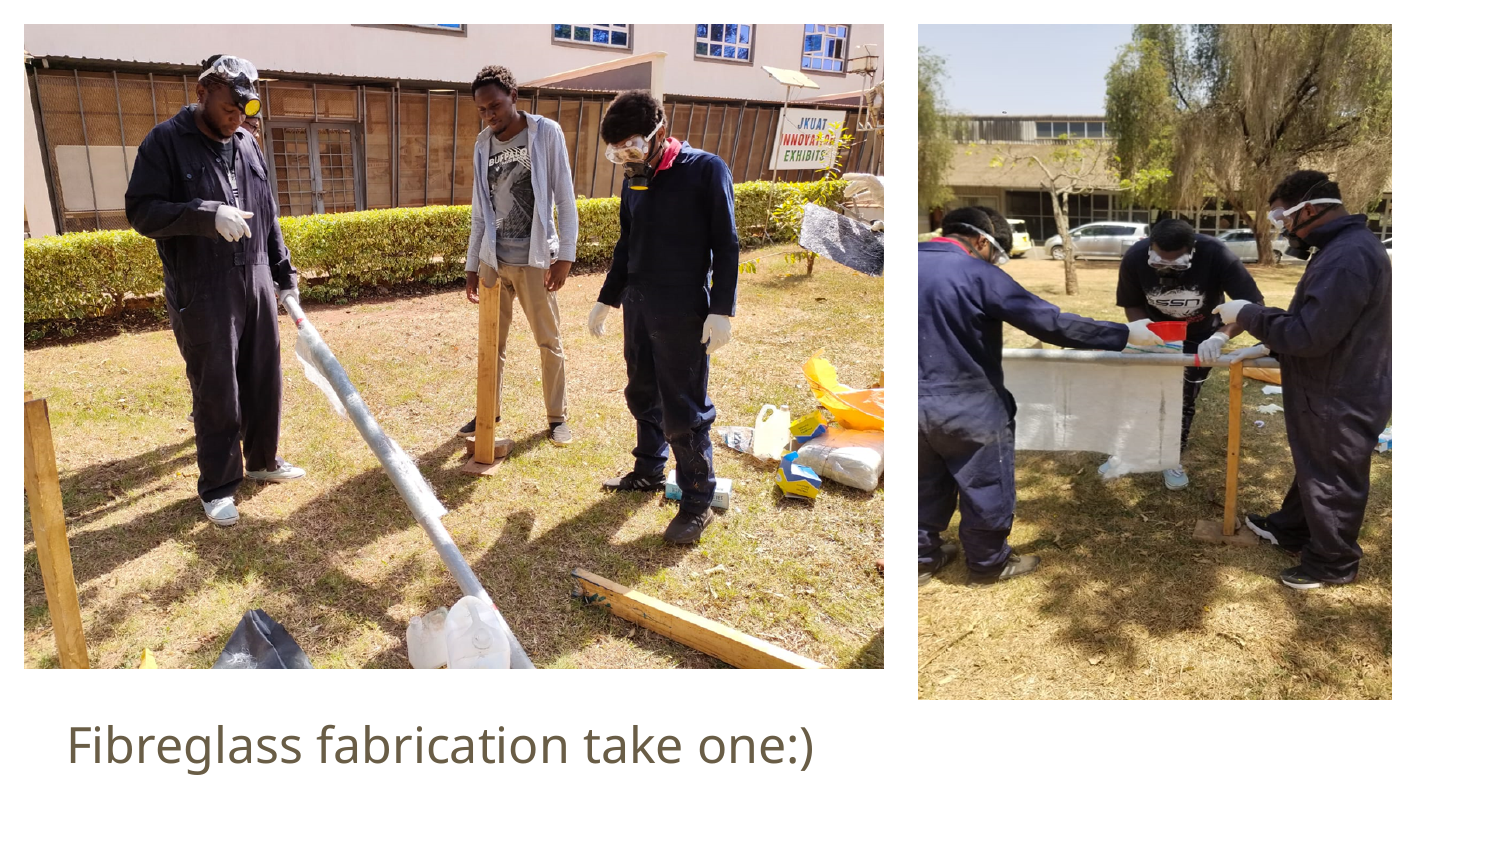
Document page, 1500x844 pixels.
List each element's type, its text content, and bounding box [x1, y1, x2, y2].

picture [24, 24, 884, 670]
picture [918, 24, 1392, 700]
list Fibreglass fabrication take one:) [51, 694, 1036, 793]
